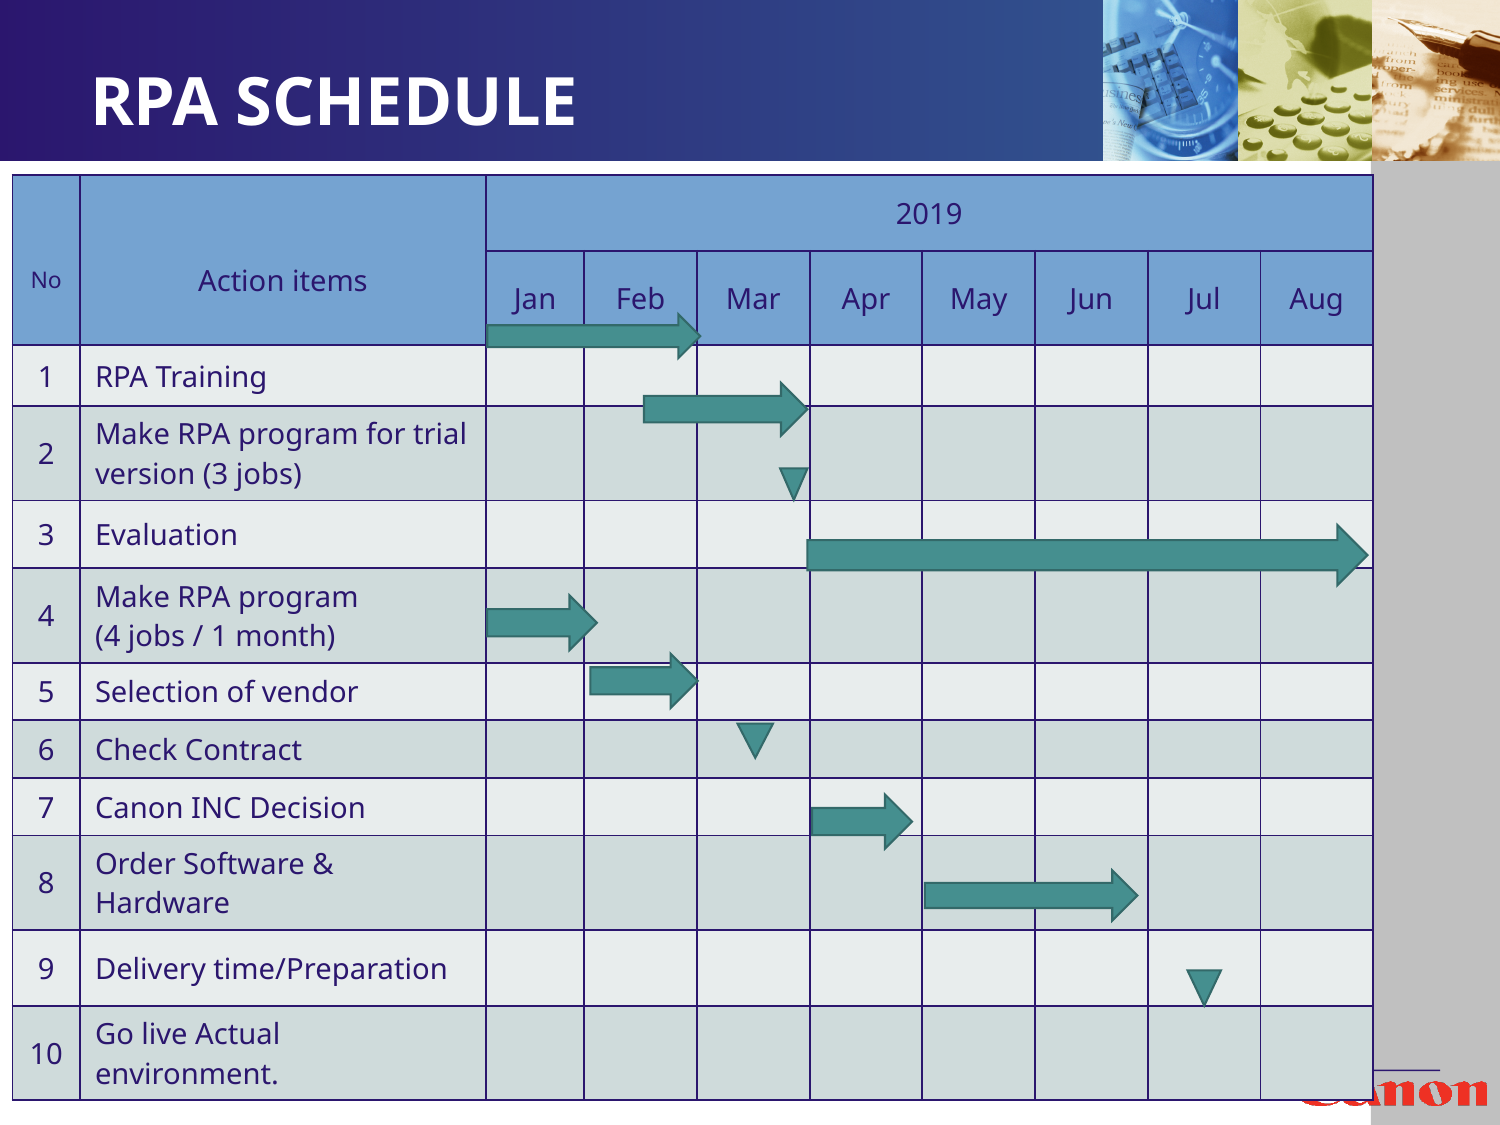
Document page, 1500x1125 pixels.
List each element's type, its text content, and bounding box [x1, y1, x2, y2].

table_cell 8 [13, 836, 79, 929]
table_cell 1 [13, 346, 79, 405]
table_cell 10 [13, 1007, 79, 1099]
table_cell [1149, 1007, 1260, 1099]
table_cell [487, 501, 583, 567]
table_cell [1149, 721, 1260, 777]
table_cell [923, 407, 1034, 500]
table_cell [487, 349, 583, 405]
table_header 2019 [487, 176, 1372, 250]
table_cell 5 [13, 664, 79, 719]
table_cell [585, 779, 696, 835]
table_cell Mar [698, 252, 809, 344]
table_cell [1261, 931, 1372, 1005]
table_cell [923, 931, 1034, 1005]
table_cell [1261, 569, 1372, 662]
table_cell [698, 779, 809, 835]
table_cell Jul [1149, 252, 1260, 344]
table_cell [698, 836, 809, 929]
table_cell [1261, 836, 1372, 929]
table_cell [811, 407, 921, 500]
table_header Action items [81, 176, 485, 344]
table_cell [923, 1007, 1034, 1099]
table_cell Aug [1261, 252, 1372, 344]
table_cell [811, 501, 921, 539]
table_cell [923, 572, 1034, 662]
table_cell [811, 346, 921, 405]
table_cell [923, 664, 1034, 719]
table_cell [1149, 779, 1260, 835]
table_cell 9 [13, 931, 79, 1005]
table_cell [487, 721, 583, 777]
table_cell 2 [13, 407, 79, 500]
table_cell [923, 721, 1034, 777]
table_cell [811, 836, 921, 929]
table_cell [585, 1007, 696, 1099]
table_cell [1149, 931, 1260, 1005]
table_cell [487, 638, 583, 662]
table_cell [698, 931, 809, 1005]
table_cell [585, 664, 696, 719]
table_cell [698, 664, 809, 719]
text_box [735, 722, 775, 761]
table_header No [13, 176, 79, 344]
table_cell [585, 931, 696, 1005]
table_cell [1036, 346, 1147, 405]
table_cell [487, 779, 583, 835]
table_cell [1261, 1007, 1372, 1099]
table_cell [811, 664, 921, 719]
table_cell Evaluation [81, 501, 485, 567]
table_cell [698, 346, 809, 405]
table_cell [1149, 836, 1260, 929]
table_cell [487, 569, 583, 608]
table_cell Go live Actual environment. [81, 1007, 485, 1099]
table_cell [487, 931, 583, 1005]
text_box [486, 592, 599, 653]
table_cell [1261, 407, 1372, 500]
table_cell [487, 1007, 583, 1099]
table_cell [811, 1007, 921, 1099]
table_cell [1036, 407, 1147, 500]
picture [1103, 0, 1500, 161]
table_cell [585, 569, 696, 662]
table_cell May [923, 252, 1034, 344]
title RPA SCHEDULE [75, 52, 1088, 145]
table_cell Delivery time/Preparation [81, 931, 485, 1005]
text_box [589, 651, 700, 711]
table_cell [1036, 779, 1147, 835]
text_box [778, 467, 810, 503]
table_cell 4 [13, 569, 79, 662]
table_cell [585, 407, 696, 500]
table_cell [698, 1007, 809, 1099]
table_cell [585, 721, 696, 777]
table_cell [585, 836, 696, 929]
table_cell Selection of vendor [81, 664, 485, 719]
table_cell [923, 836, 1034, 881]
table_cell Make RPA program (4 jobs / 1 month) [81, 569, 485, 662]
table_cell Canon INC Decision [81, 779, 485, 835]
table_cell Jan [487, 252, 583, 324]
text_box [806, 522, 1369, 588]
table_cell [811, 572, 921, 662]
table_cell [1261, 721, 1372, 777]
table_cell 6 [13, 721, 79, 777]
table_cell [1036, 931, 1147, 1005]
table_cell [1261, 501, 1372, 567]
table_cell [923, 910, 1034, 929]
table_cell Feb [585, 252, 696, 329]
table_cell 3 [13, 501, 79, 567]
table_cell [1149, 572, 1260, 662]
table_cell [811, 779, 921, 835]
text_box [811, 791, 914, 852]
table_cell [1036, 572, 1147, 662]
table_cell [1261, 779, 1372, 835]
table_cell [1036, 1007, 1147, 1099]
table_cell [585, 501, 696, 567]
table_cell [698, 721, 809, 777]
table_cell [811, 931, 921, 1005]
table_cell [923, 346, 1034, 405]
table_cell [487, 407, 583, 500]
table_cell [1149, 407, 1260, 500]
table_cell [1261, 346, 1372, 405]
table_cell Jun [1036, 252, 1147, 344]
table_cell [1149, 501, 1260, 539]
table_cell [1036, 501, 1147, 539]
table_cell [585, 346, 696, 405]
table_cell [1149, 664, 1260, 719]
table_cell [1149, 346, 1260, 405]
table_cell [1036, 721, 1147, 777]
table_cell [923, 779, 1034, 835]
text_box [1185, 969, 1223, 1009]
table_cell Make RPA program for trial version (3 jobs) [81, 407, 485, 500]
table_cell 7 [13, 779, 79, 835]
table_cell [923, 501, 1034, 539]
table_cell [811, 721, 921, 777]
table_cell RPA Training [81, 346, 485, 405]
table_cell [698, 411, 809, 500]
table_cell [1036, 836, 1147, 929]
text_box [486, 311, 702, 361]
table_cell [487, 664, 583, 719]
table_cell Apr [811, 252, 921, 344]
table_cell Order Software & Hardware [81, 836, 485, 929]
text_box [923, 867, 1139, 924]
picture [1296, 1076, 1487, 1106]
text_box [642, 380, 809, 439]
table_cell [1261, 664, 1372, 719]
table_cell [1036, 664, 1147, 719]
table_cell Check Contract [81, 721, 485, 777]
table_cell [698, 501, 809, 567]
table_cell [698, 569, 809, 662]
table_cell [487, 836, 583, 929]
